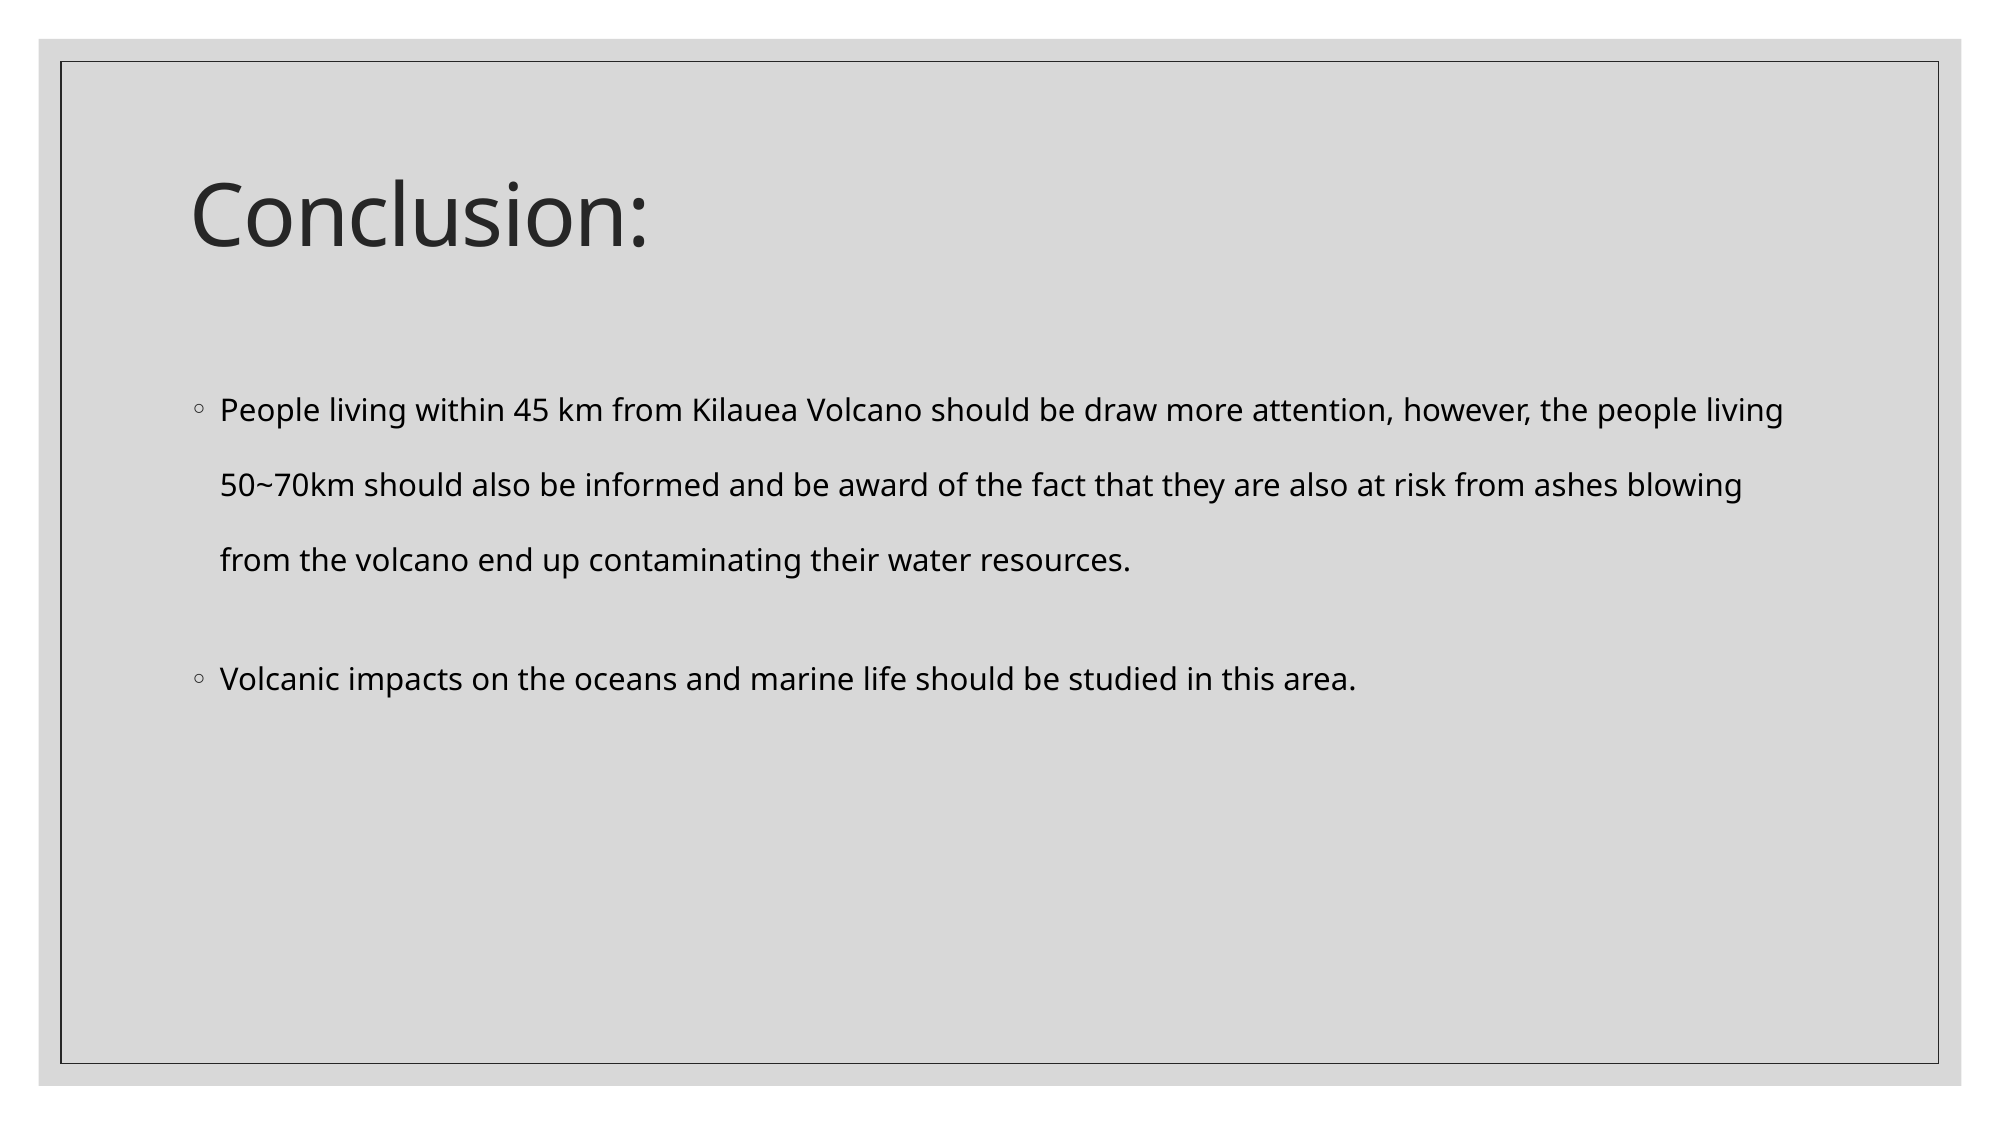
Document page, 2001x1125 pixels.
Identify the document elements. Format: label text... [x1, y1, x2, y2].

title Conclusion: [174, 105, 1825, 331]
list People living within 45 km from Kilauea Volcano should be draw more attention, however, the people living 50~70km should also be informed and be award of the fact that they are also at risk from ashes blowing from the volcano end up contaminating their water resources. Volcanic impacts on the oceans and marine life should be studied in this area. [174, 345, 1825, 977]
